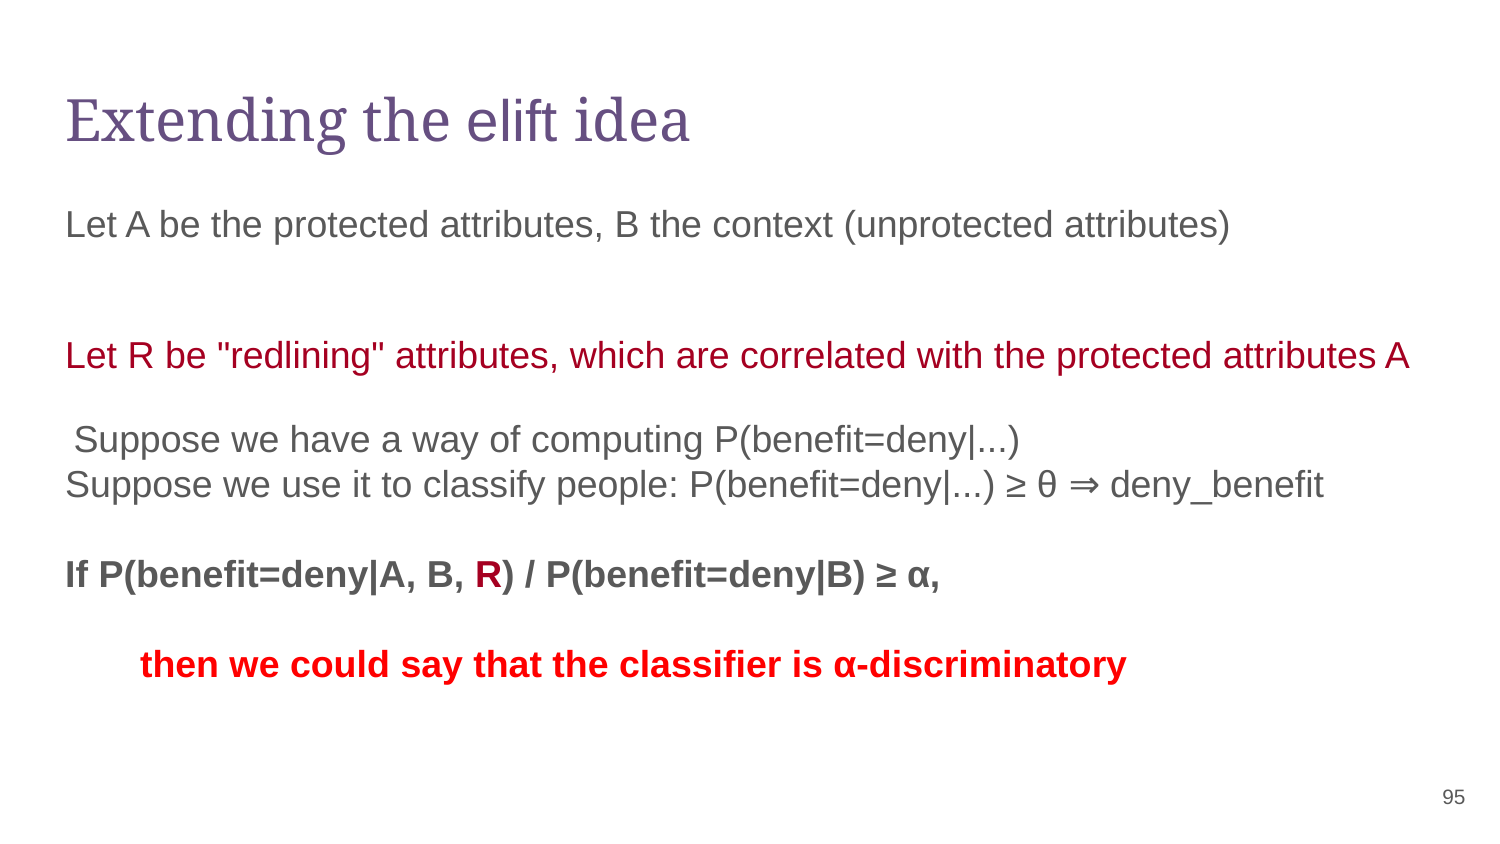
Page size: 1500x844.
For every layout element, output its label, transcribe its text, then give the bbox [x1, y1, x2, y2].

title Extending the elift idea [63, 82, 1437, 163]
slide_number ‹#› [1426, 783, 1468, 806]
text_box Let A be the protected attributes, B the context (unprotected attributes) Let R be "redlining" attributes, which are correlated with the protected attributes A Suppose we have a way of computing P(benefit=deny|...) Suppose we use it to classify people: P(benefit=deny|...) ≥ θ ⇒ deny_benefit If P(benefit=deny|A, B, R) / P(benefit=deny|B) ≥ α, then we could say that the classifier is α-discriminatory [63, 199, 1416, 677]
